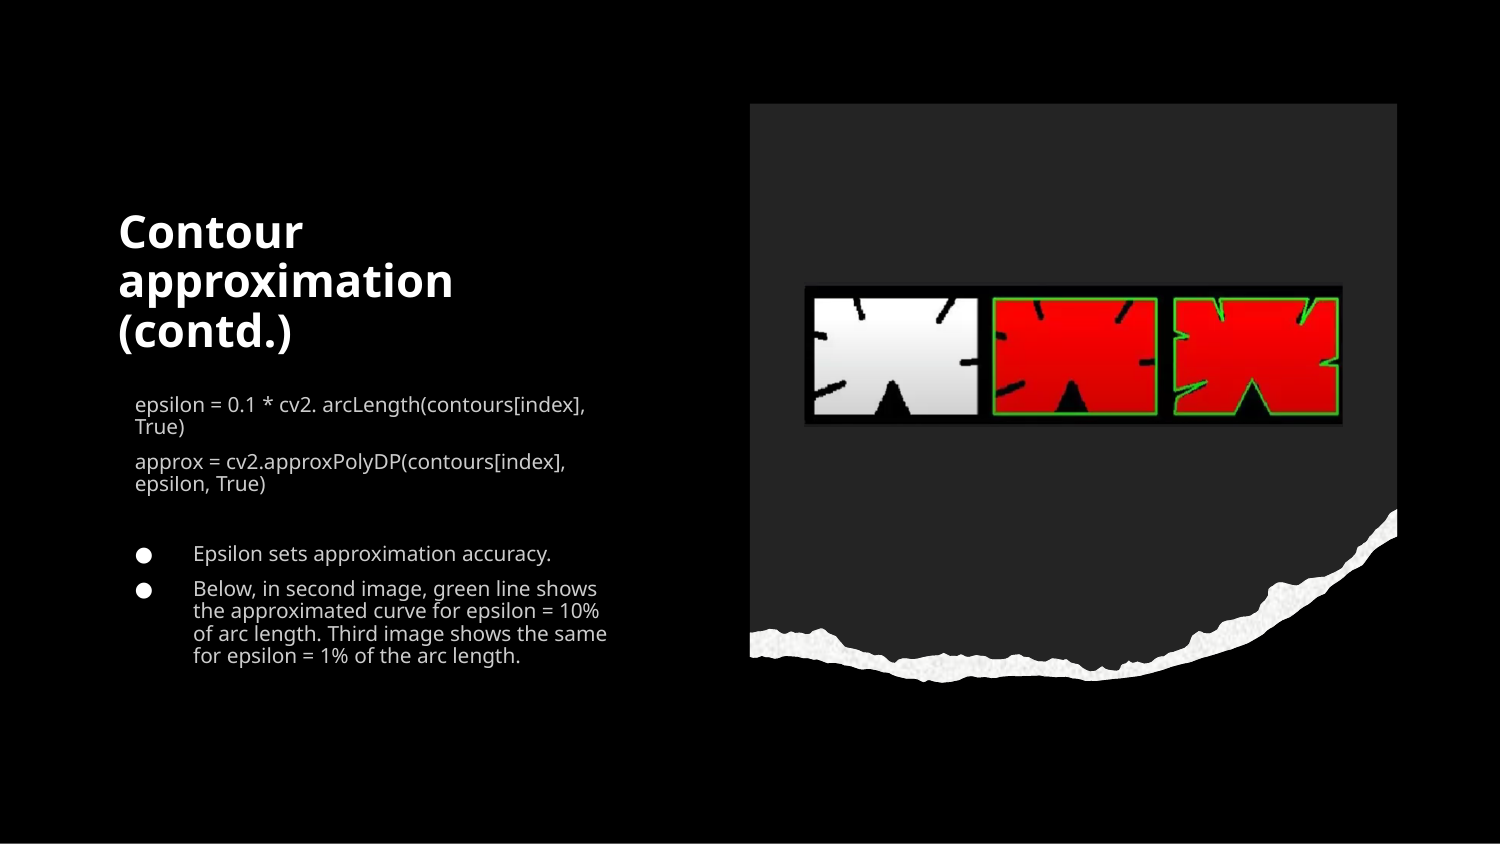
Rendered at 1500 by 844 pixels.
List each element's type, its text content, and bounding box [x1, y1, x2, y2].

picture [804, 282, 1343, 427]
text_box [0, 0, 1500, 844]
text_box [749, 103, 1398, 683]
list epsilon = 0.1 * cv2. arcLength(contours[index], True) approx = cv2.approxPolyDP(contours[index], epsilon, True) Epsilon sets approximation accuracy. Below, in second image, green line shows the approximated curve for epsilon = 10% of arc length. Third image shows the same for epsilon = 1% of the arc length. [103, 387, 644, 689]
title Contour approximation (contd.) [103, 201, 644, 365]
